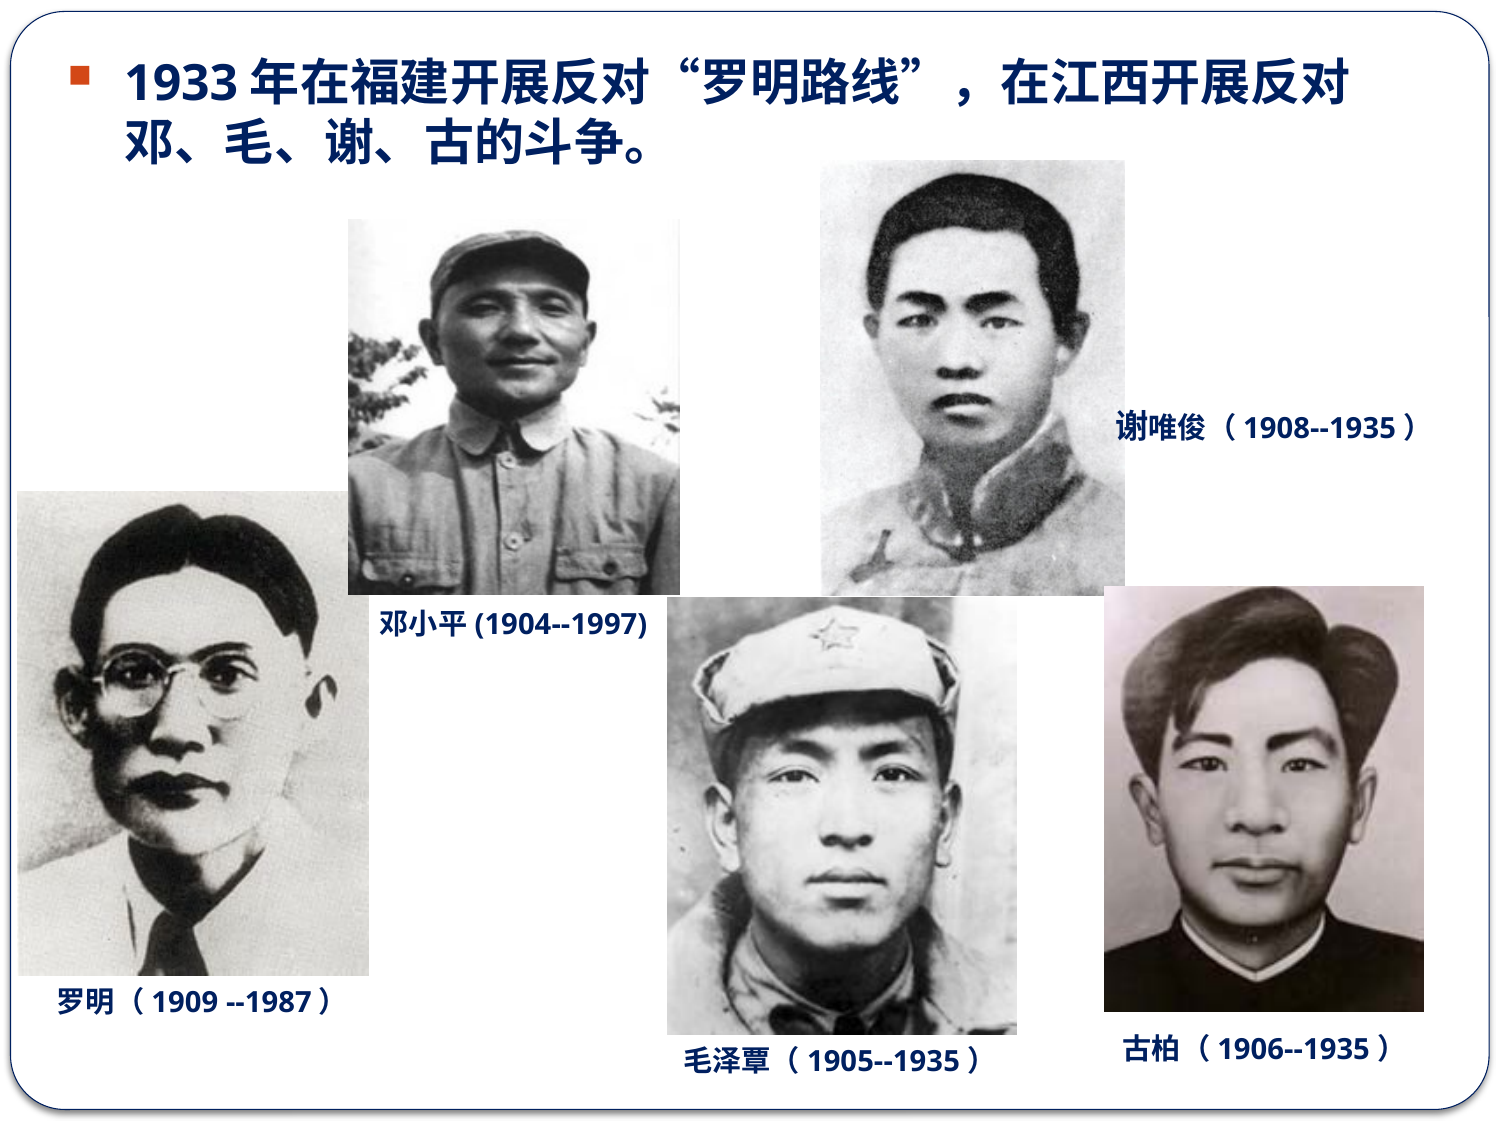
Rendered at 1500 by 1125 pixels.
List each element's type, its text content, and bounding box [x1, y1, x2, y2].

text_box 1933年在福建开展反对“罗明路线”，在江西开展反对邓、毛、谢、古的斗争。 [53, 42, 1376, 185]
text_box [820, 160, 1439, 596]
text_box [667, 597, 1018, 1086]
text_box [348, 219, 680, 649]
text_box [1104, 585, 1424, 1074]
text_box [17, 491, 369, 1027]
